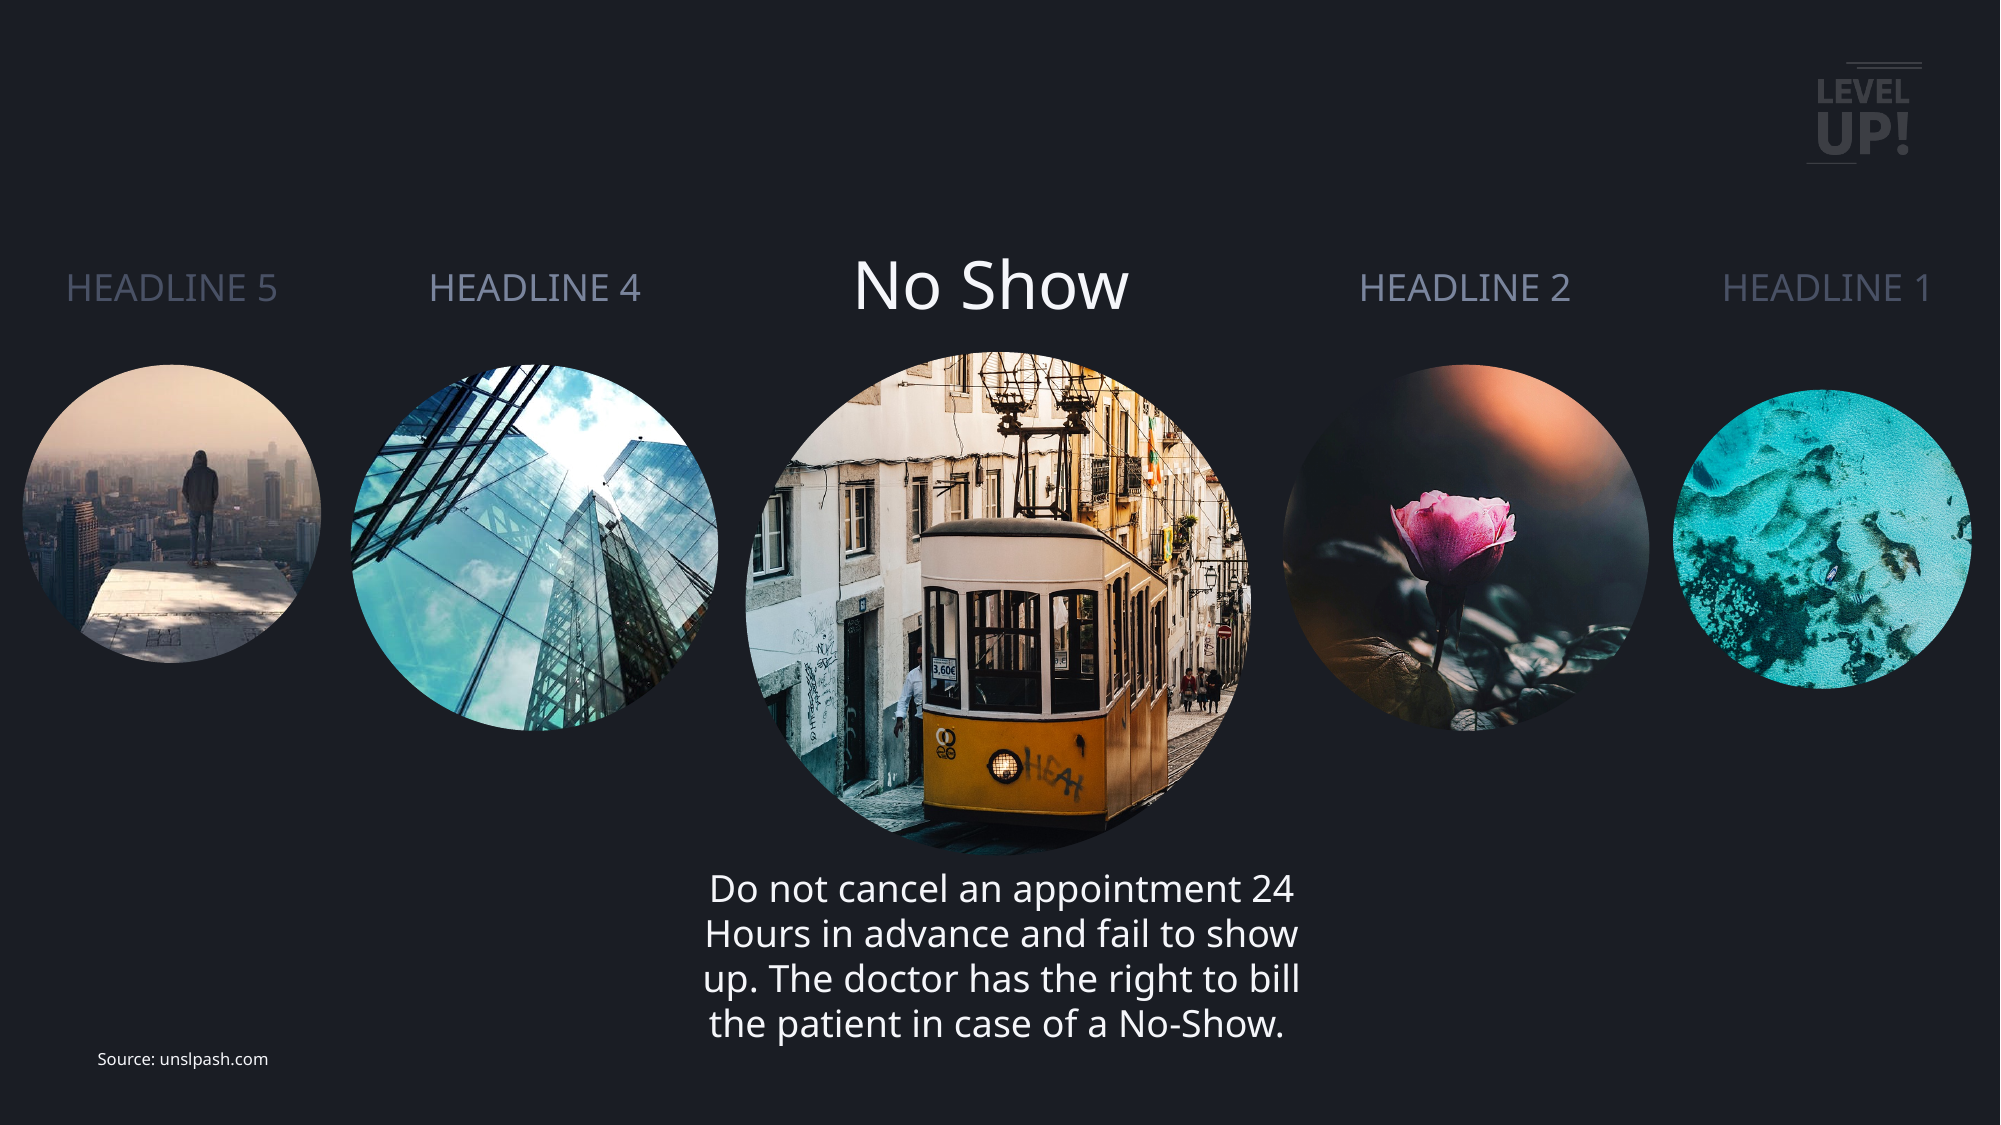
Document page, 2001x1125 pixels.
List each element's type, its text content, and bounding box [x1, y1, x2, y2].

text_box HEADLINE 5 [50, 256, 294, 317]
picture [22, 364, 322, 664]
picture [1806, 62, 1923, 164]
text_box Source: unslpash.com [97, 1048, 797, 1069]
picture [1282, 364, 1650, 731]
picture [1672, 389, 1972, 689]
picture [350, 364, 719, 731]
text_box HEADLINE 4 [413, 256, 657, 317]
text_box No Show [837, 235, 1163, 331]
text_box Do not cancel an appointment 24 Hours in advance and fail to show up. The doctor has the right to bill the patient in case of a No-Show. [665, 857, 1339, 1053]
picture [745, 351, 1252, 856]
text_box HEADLINE 1 [1706, 256, 1950, 317]
text_box HEADLINE 2 [1343, 256, 1587, 317]
